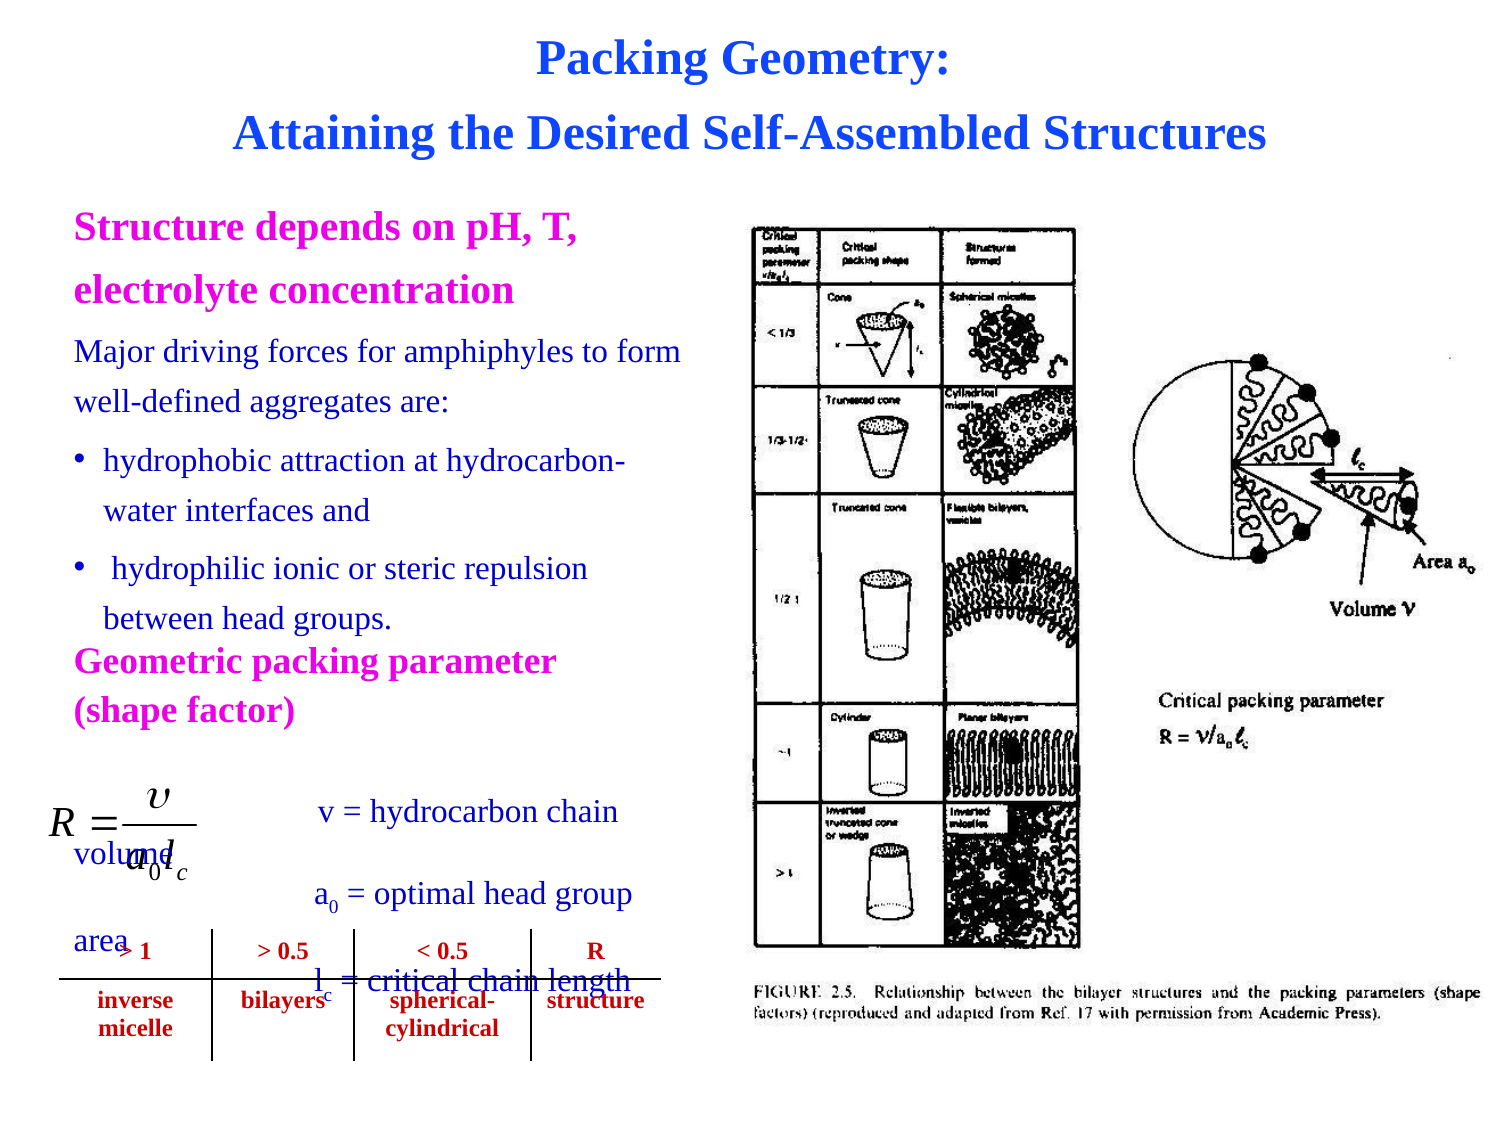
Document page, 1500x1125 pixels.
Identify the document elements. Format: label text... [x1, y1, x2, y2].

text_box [40, 767, 206, 890]
table_cell inverse micelle [59, 980, 211, 1061]
title Packing Geometry: Attaining the Desired Self-Assembled Structures [0, 19, 1500, 150]
table_cell spherical-cylindrical [355, 980, 530, 1061]
table_header > 0.5 [213, 929, 353, 978]
table_header R [532, 929, 661, 978]
table_header > 1 [59, 929, 211, 978]
text_box Structure depends on pH, T, electrolyte concentration Major driving forces for amphiphyles to form well-defined aggregates are: hydrophobic attraction at hydrocarbon-water interfaces and hydrophilic ionic or steric repulsion between head groups. Geometric packing parameter (shape factor) v = hydrocarbon chain volume a0 = optimal head group area lc = critical chain length [58, 179, 702, 1013]
table_header < 0.5 [355, 929, 530, 978]
table_cell structure [532, 980, 661, 1061]
picture [682, 197, 1500, 1072]
table_cell bilayers [213, 980, 353, 1061]
